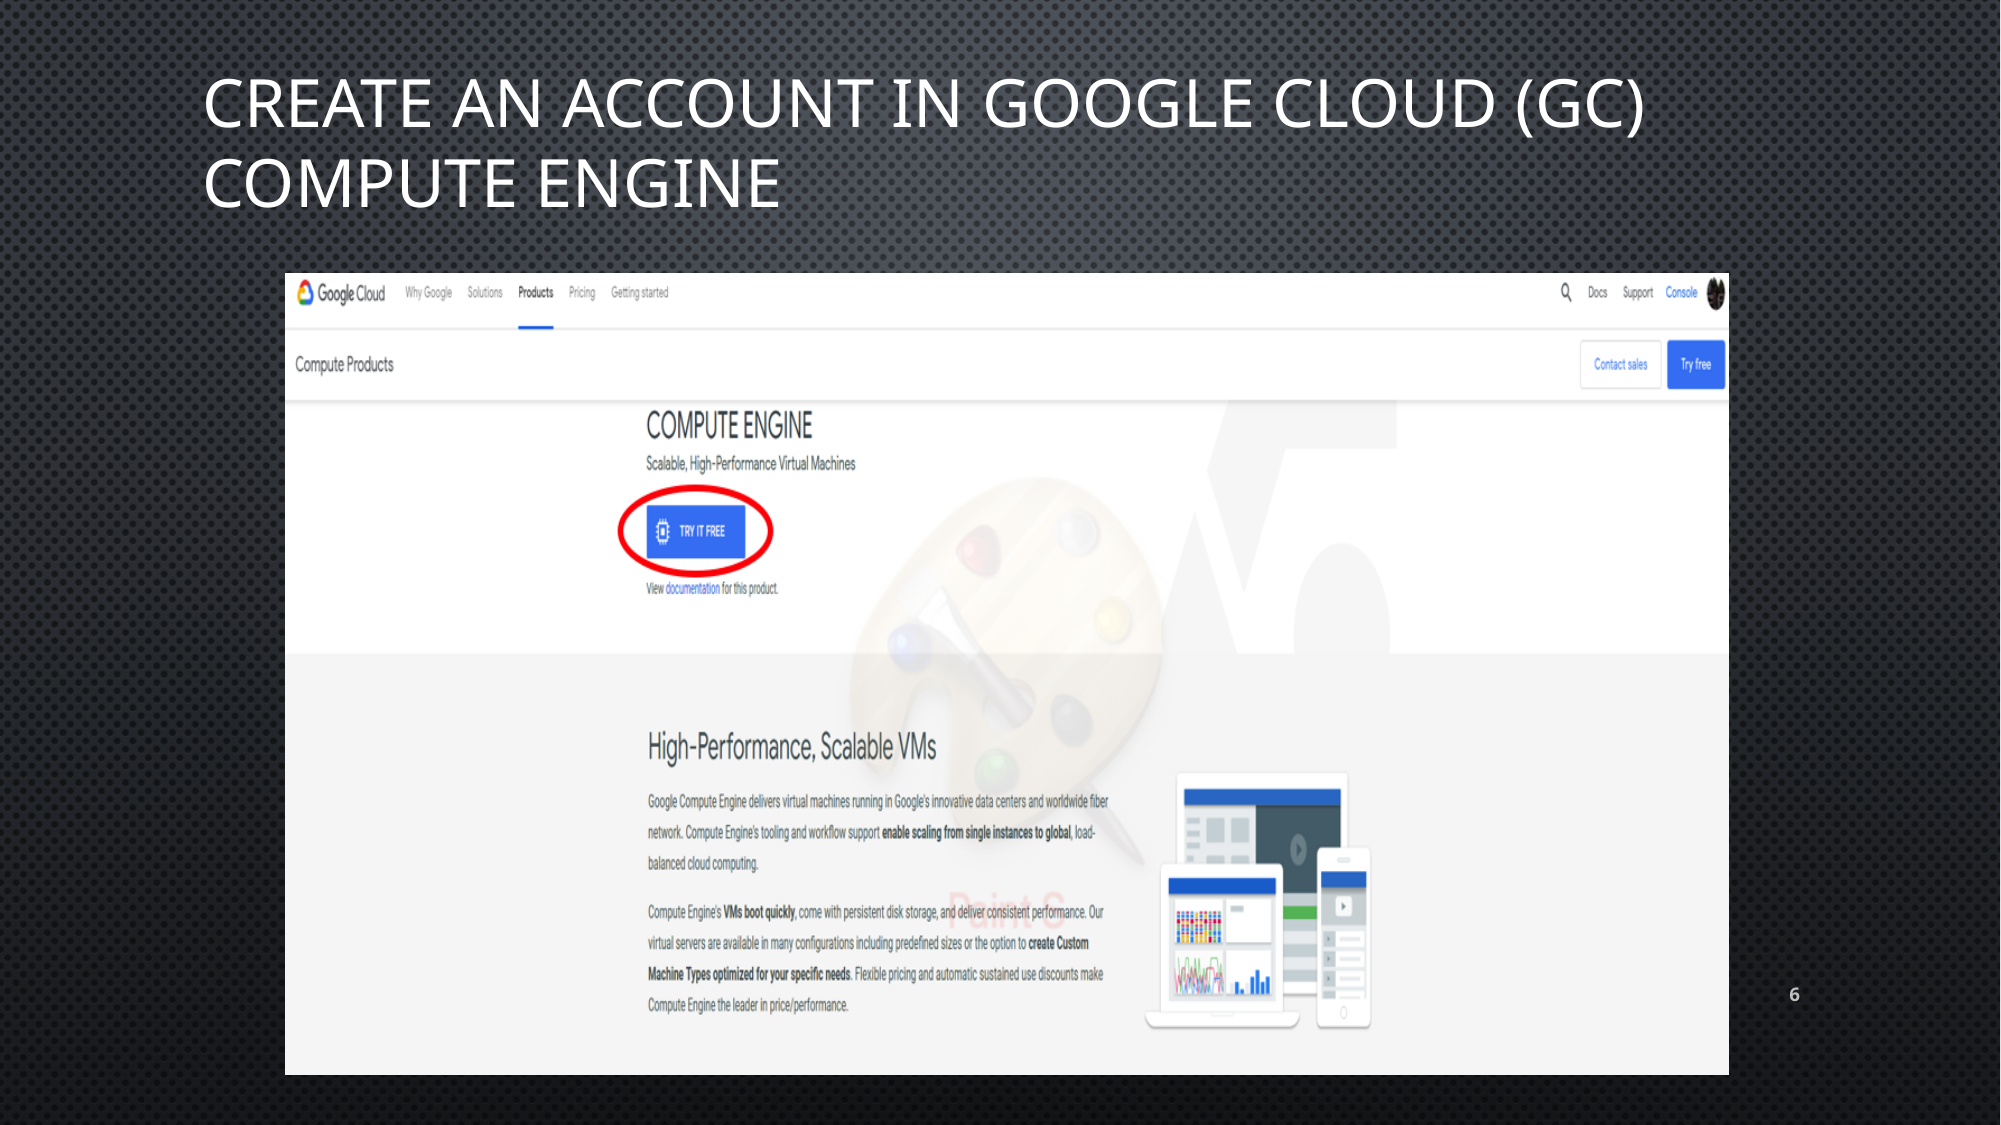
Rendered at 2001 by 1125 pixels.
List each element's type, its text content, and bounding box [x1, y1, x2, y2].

title Create an account in google cloud (gc) compute engine [187, 33, 1813, 249]
slide_number 6 [1729, 965, 1816, 1025]
picture [285, 272, 1729, 1076]
